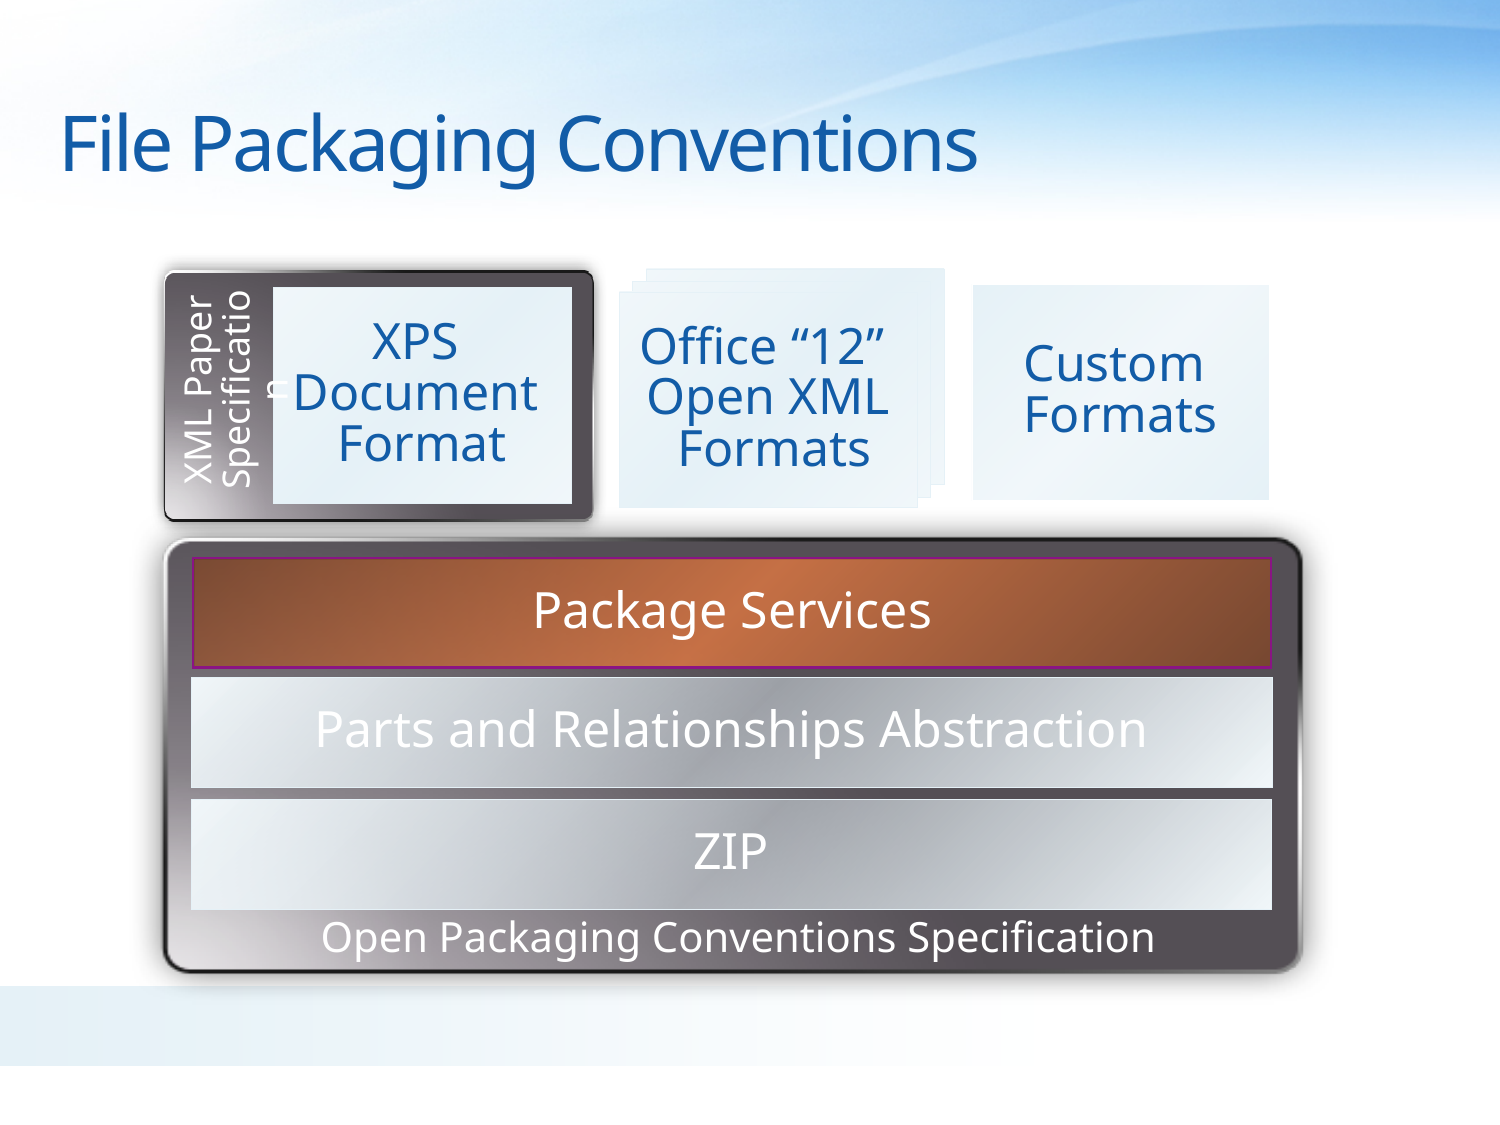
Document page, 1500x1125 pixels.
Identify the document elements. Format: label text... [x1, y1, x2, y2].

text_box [618, 268, 945, 508]
text_box Custom Formats [971, 284, 1270, 501]
picture [0, 0, 1500, 1125]
title File Packaging Conventions [59, 104, 1434, 188]
